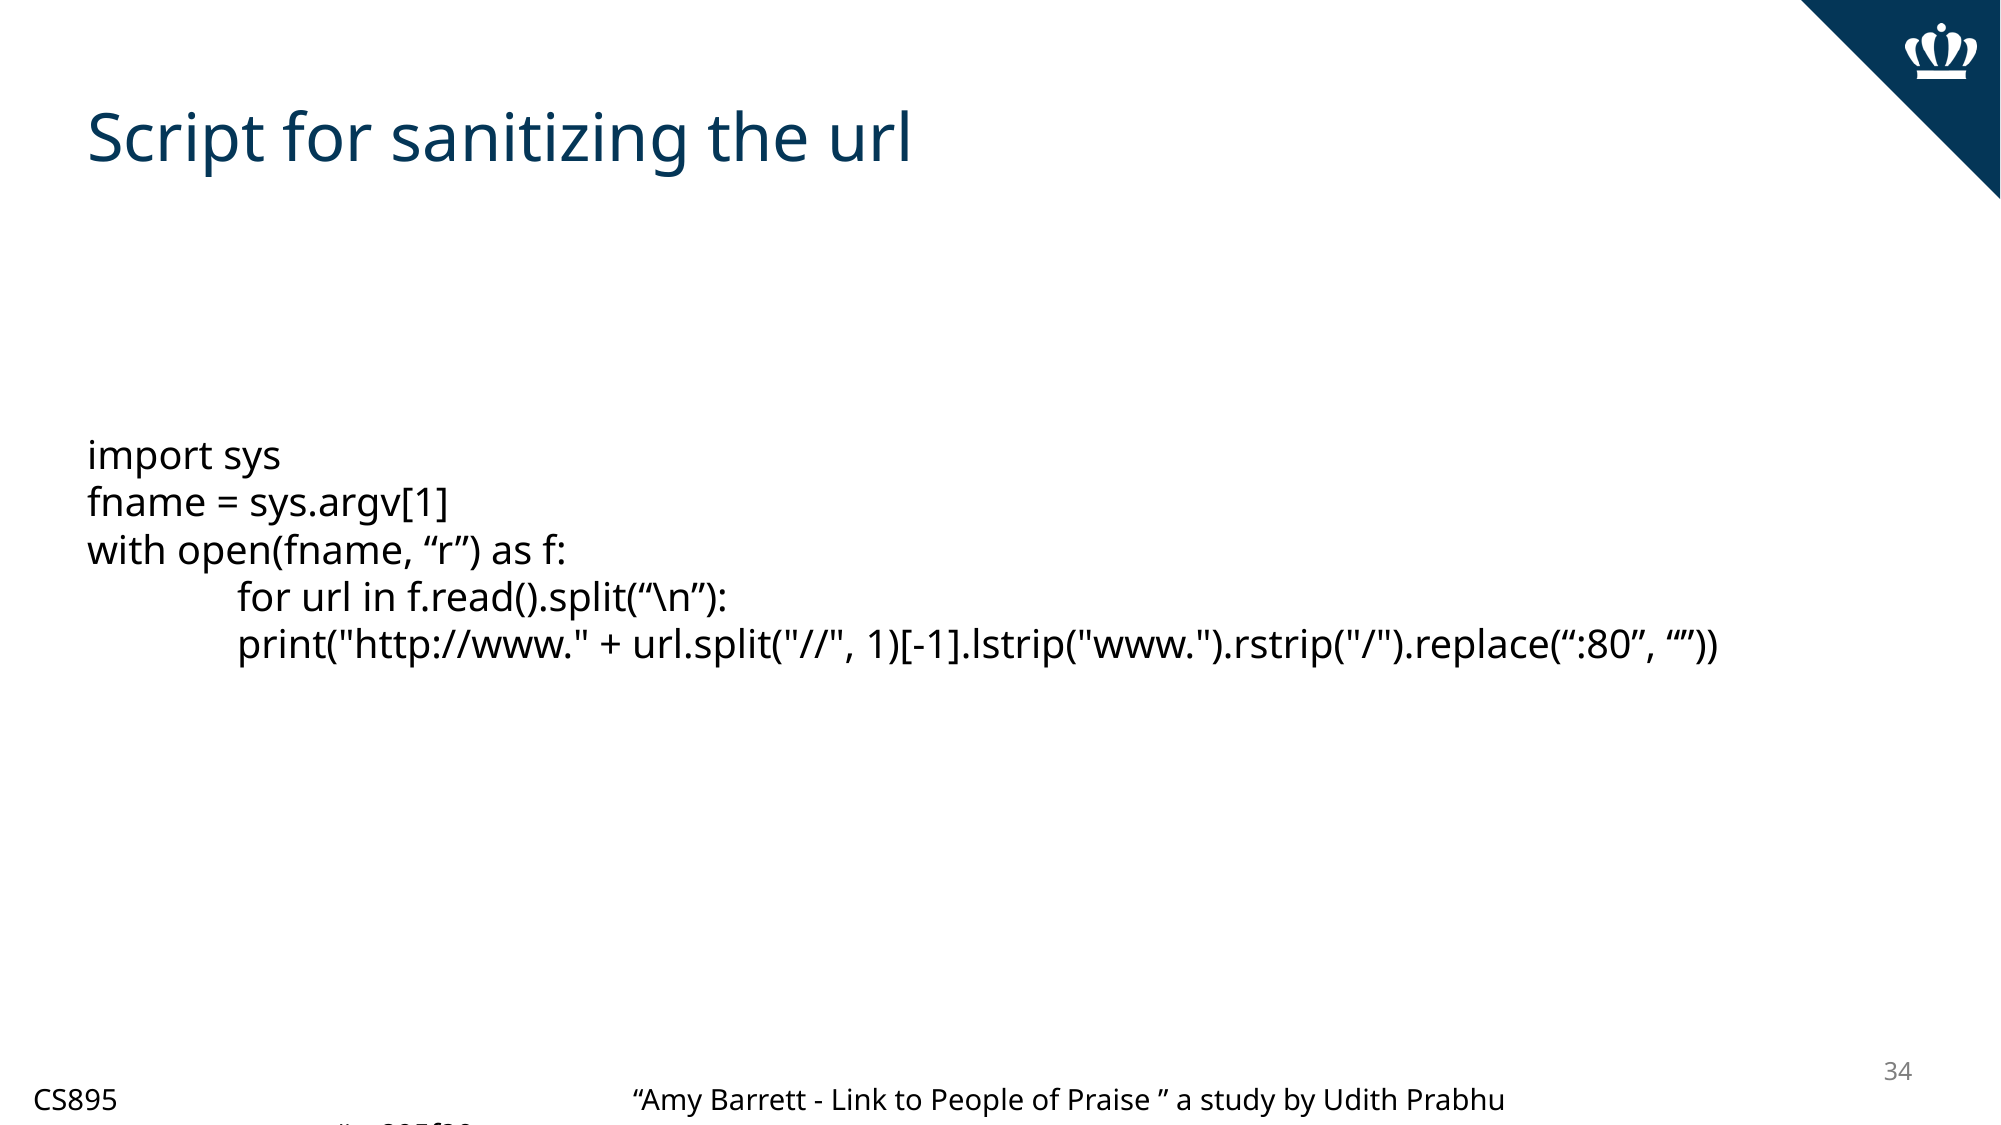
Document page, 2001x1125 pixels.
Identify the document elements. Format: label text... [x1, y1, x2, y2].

text_box CS895 “Amy Barrett - Link to People of Praise ” a study by Udith Prabhu #cs895f20 [18, 1066, 1705, 1125]
slide_number ‹#› [1477, 1042, 1928, 1103]
title Script for sanitizing the url [72, 59, 1928, 220]
text_box import sys fname = sys.argv[1] with open(fname, “r”) as f: for url in f.read().split(“\n”): print("http://www." + url.split("//", 1)[-1].lstrip("www.").rstrip("/").replace(“:80”, “”)) [72, 414, 1928, 711]
picture [1905, 23, 1977, 79]
